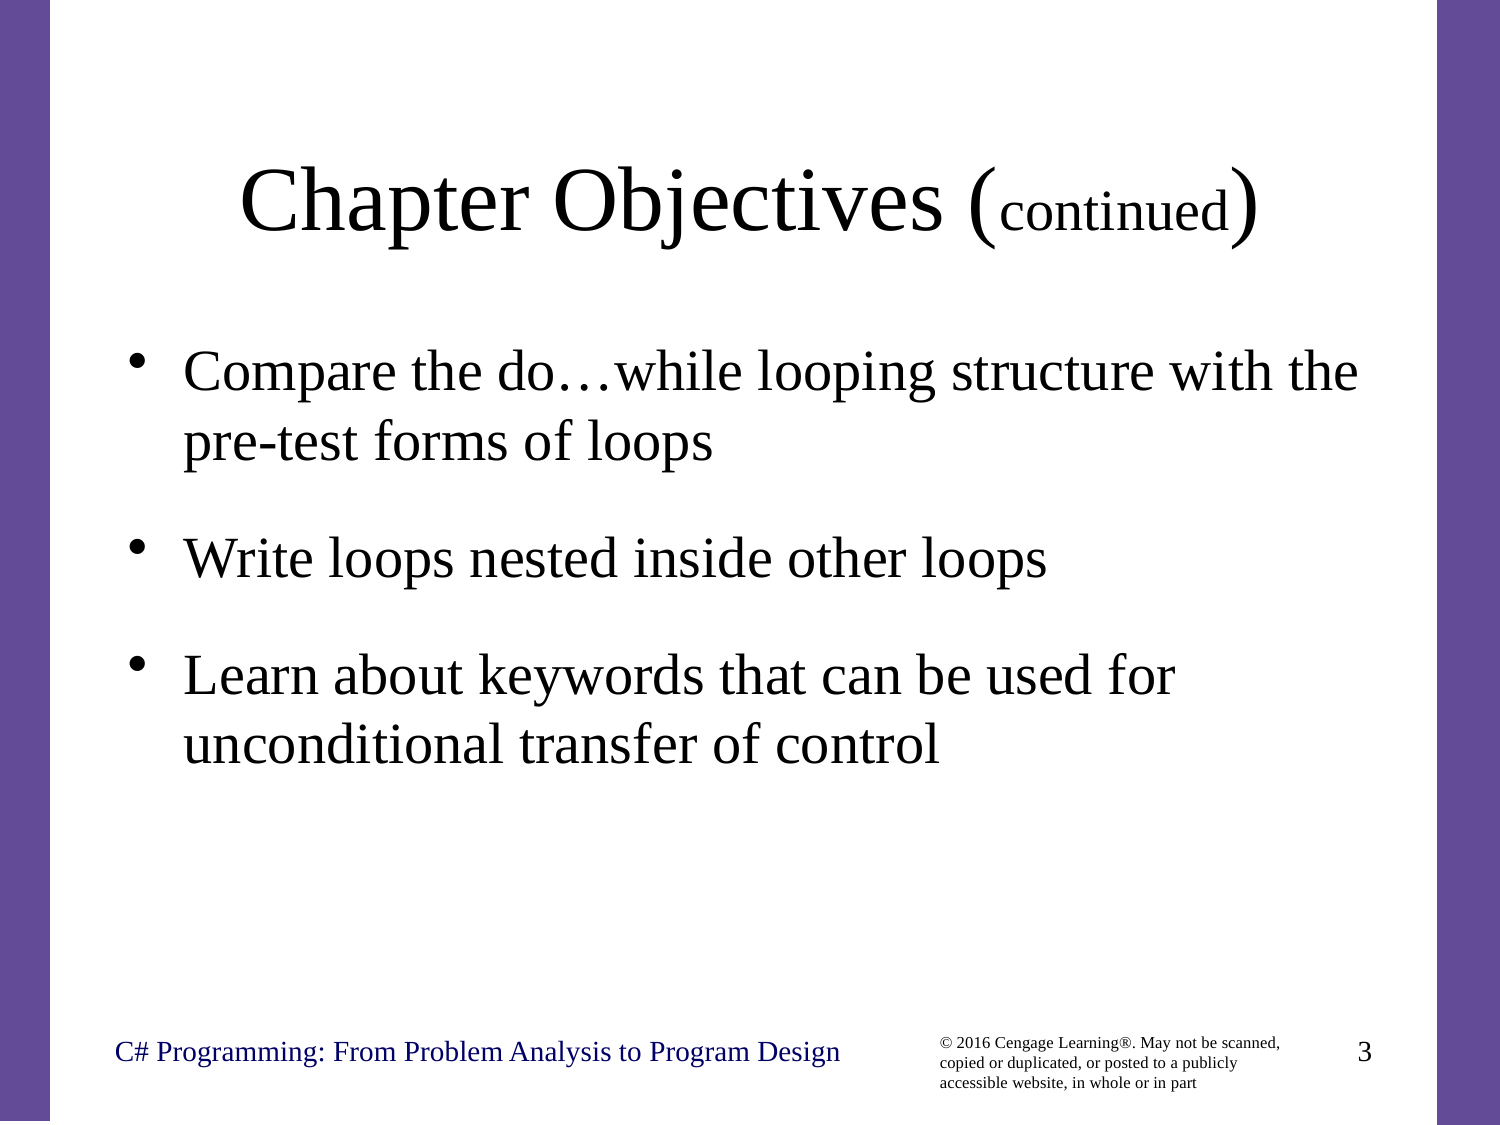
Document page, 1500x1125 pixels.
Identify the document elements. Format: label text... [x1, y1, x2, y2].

list Compare the do…while looping structure with the pre-test forms of loops Write loops nested inside other loops Learn about keywords that can be used for unconditional transfer of control [112, 324, 1388, 1000]
picture [0, 0, 50, 1121]
slide_number 3 [1074, 1024, 1388, 1101]
title Chapter Objectives (continued) [112, 99, 1388, 288]
footer C# Programming: From Problem Analysis to Program Design [99, 1024, 988, 1101]
picture [1437, 0, 1500, 1125]
